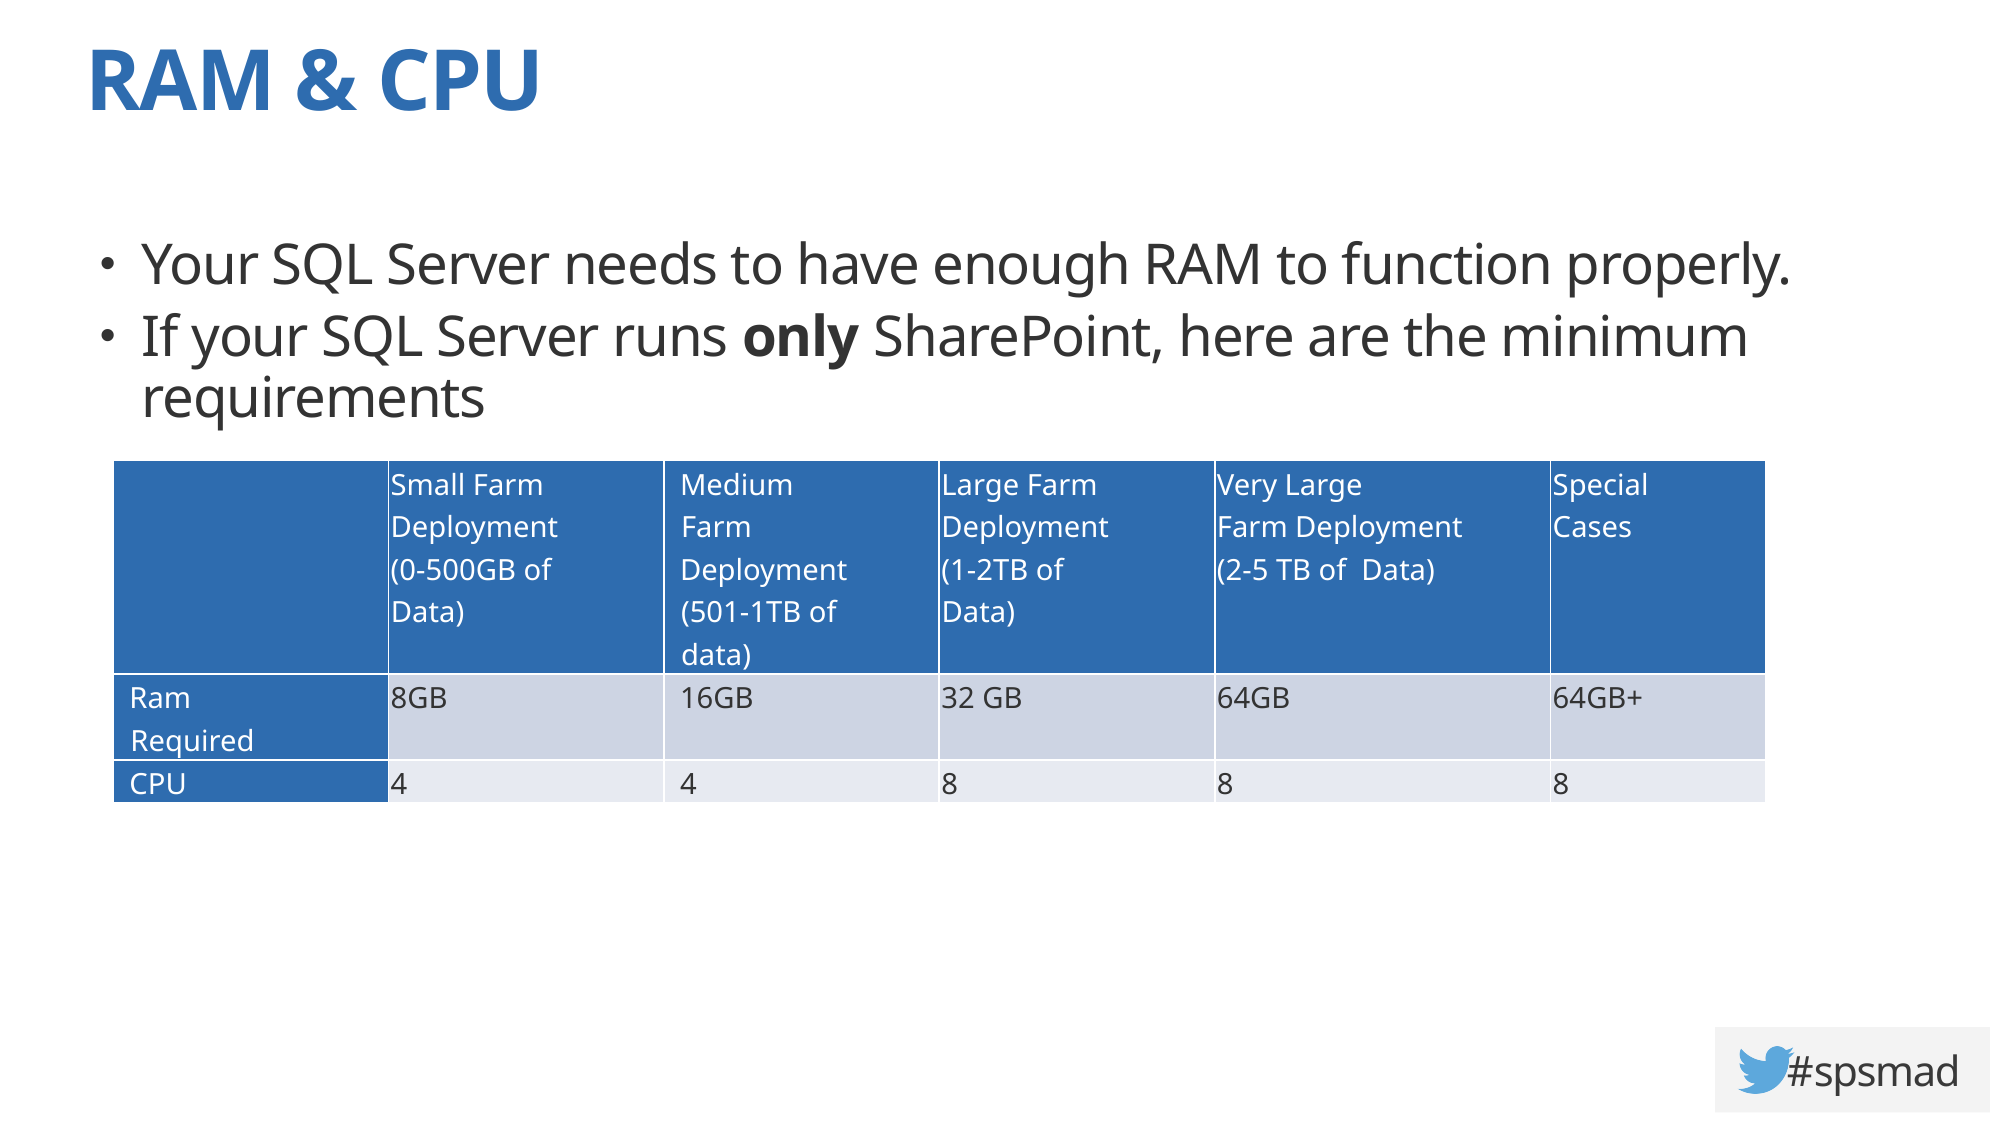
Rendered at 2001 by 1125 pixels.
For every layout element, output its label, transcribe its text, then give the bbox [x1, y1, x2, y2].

table_cell 16GB [665, 675, 938, 759]
table_cell Ram Required [114, 675, 388, 759]
table_cell 8 [1216, 761, 1550, 802]
table_header Special Cases [1551, 461, 1765, 673]
table_cell CPU [114, 761, 388, 802]
table_header Very Large Farm Deployment (2-5 TB of Data) [1216, 461, 1550, 673]
table_header Small Farm Deployment (0-500GB of Data) [389, 461, 663, 673]
table_header Medium Farm Deployment (501-1TB of data) [665, 461, 938, 673]
table_cell 4 [389, 761, 663, 802]
table_header [114, 461, 388, 673]
table_cell 8GB [389, 675, 663, 759]
table_cell 64GB+ [1551, 675, 1765, 759]
text_box Your SQL Server needs to have enough RAM to function properly. If your SQL Server runs only SharePoint, here are the minimum requirements [85, 228, 1863, 1024]
table_header Large Farm Deployment (1-2TB of Data) [940, 461, 1214, 673]
picture [1737, 1046, 1795, 1094]
title RAM & CPU [85, 37, 1915, 161]
table_cell 64GB [1216, 675, 1550, 759]
table_cell 32 GB [940, 675, 1214, 759]
table_cell 8 [940, 761, 1214, 802]
table_cell 8 [1551, 761, 1765, 802]
table_cell 4 [665, 761, 938, 802]
